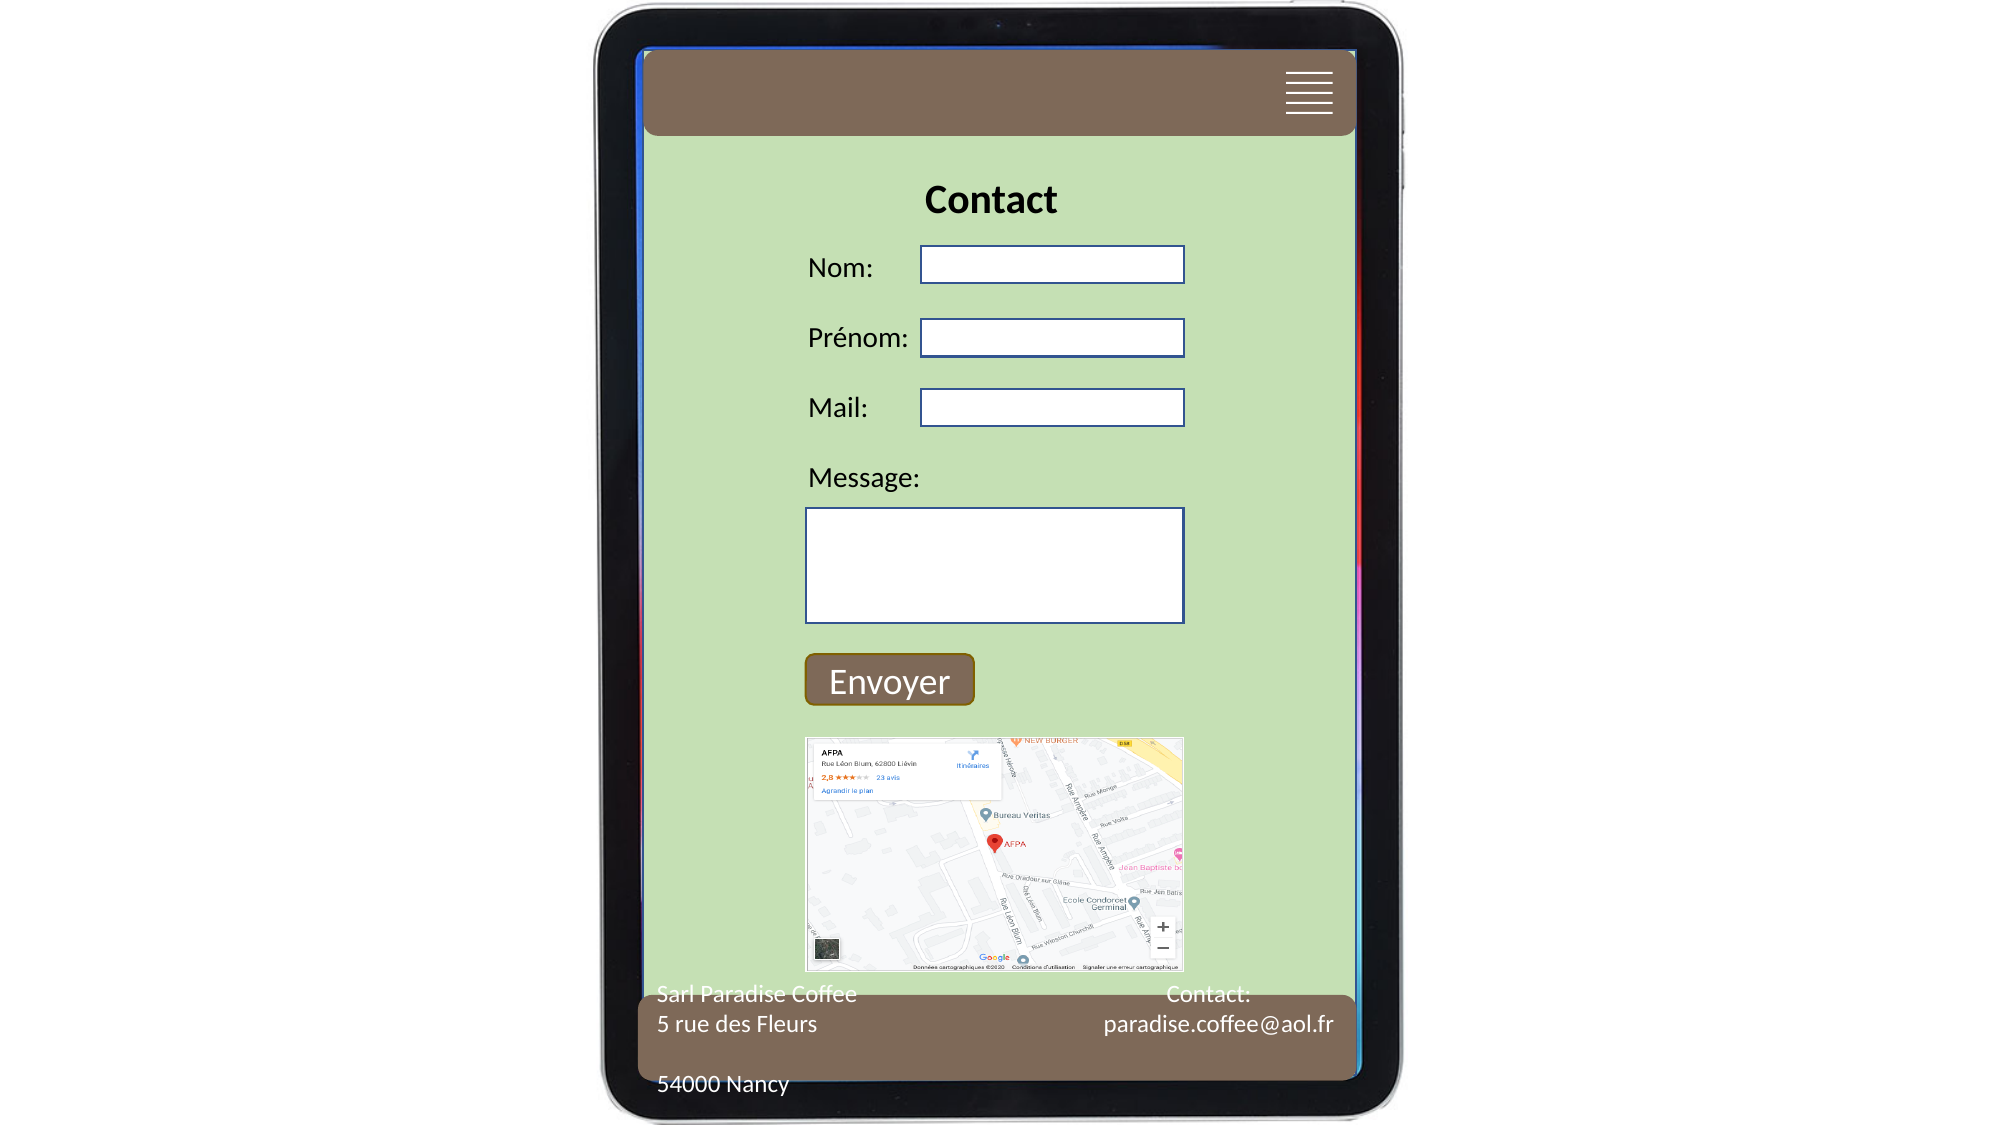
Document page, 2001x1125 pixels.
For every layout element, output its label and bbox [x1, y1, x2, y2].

picture [437, 0, 1563, 1125]
